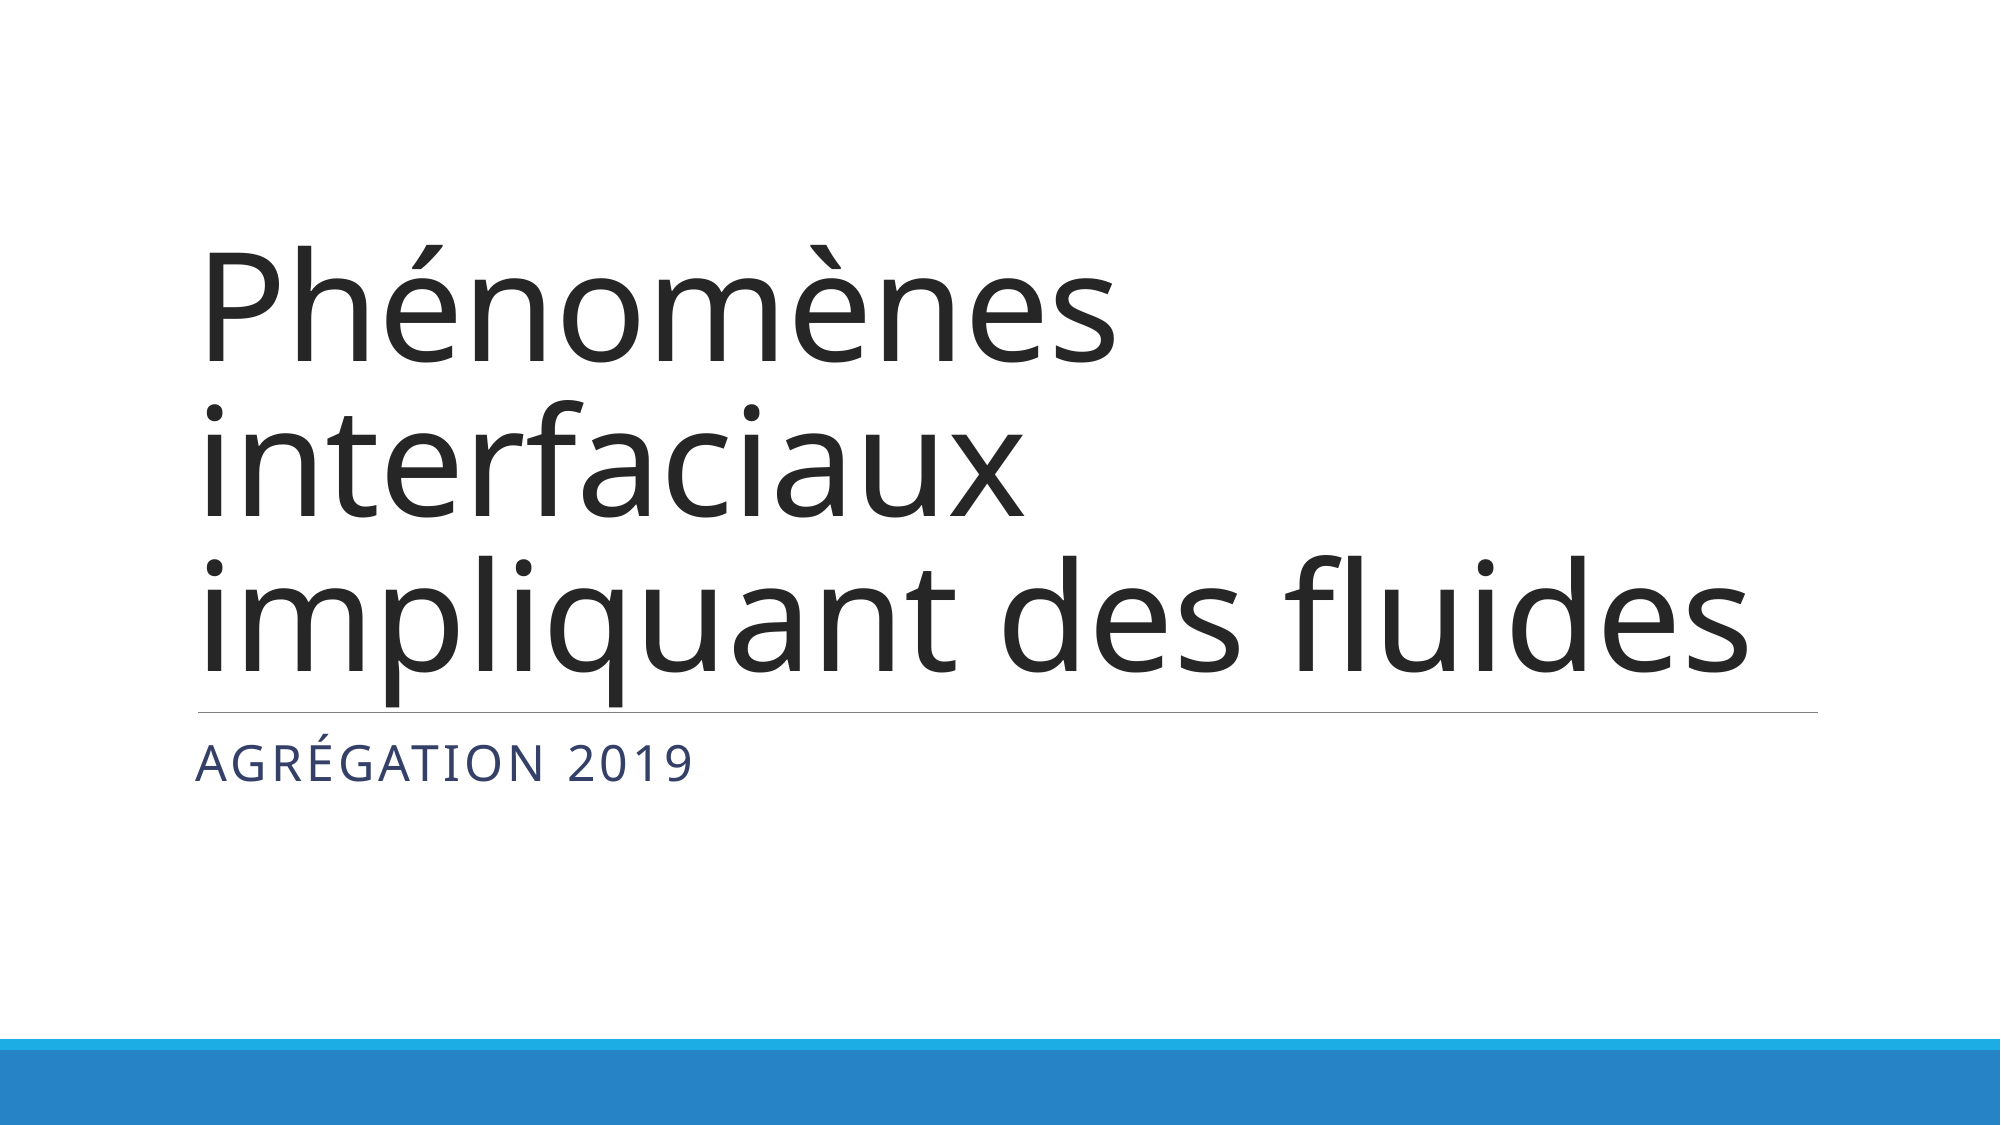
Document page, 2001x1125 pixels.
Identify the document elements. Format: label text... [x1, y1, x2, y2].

subtitle Agrégation 2019 [180, 730, 1831, 919]
title Phénomènes interfaciaux impliquant des fluides [180, 124, 1830, 710]
